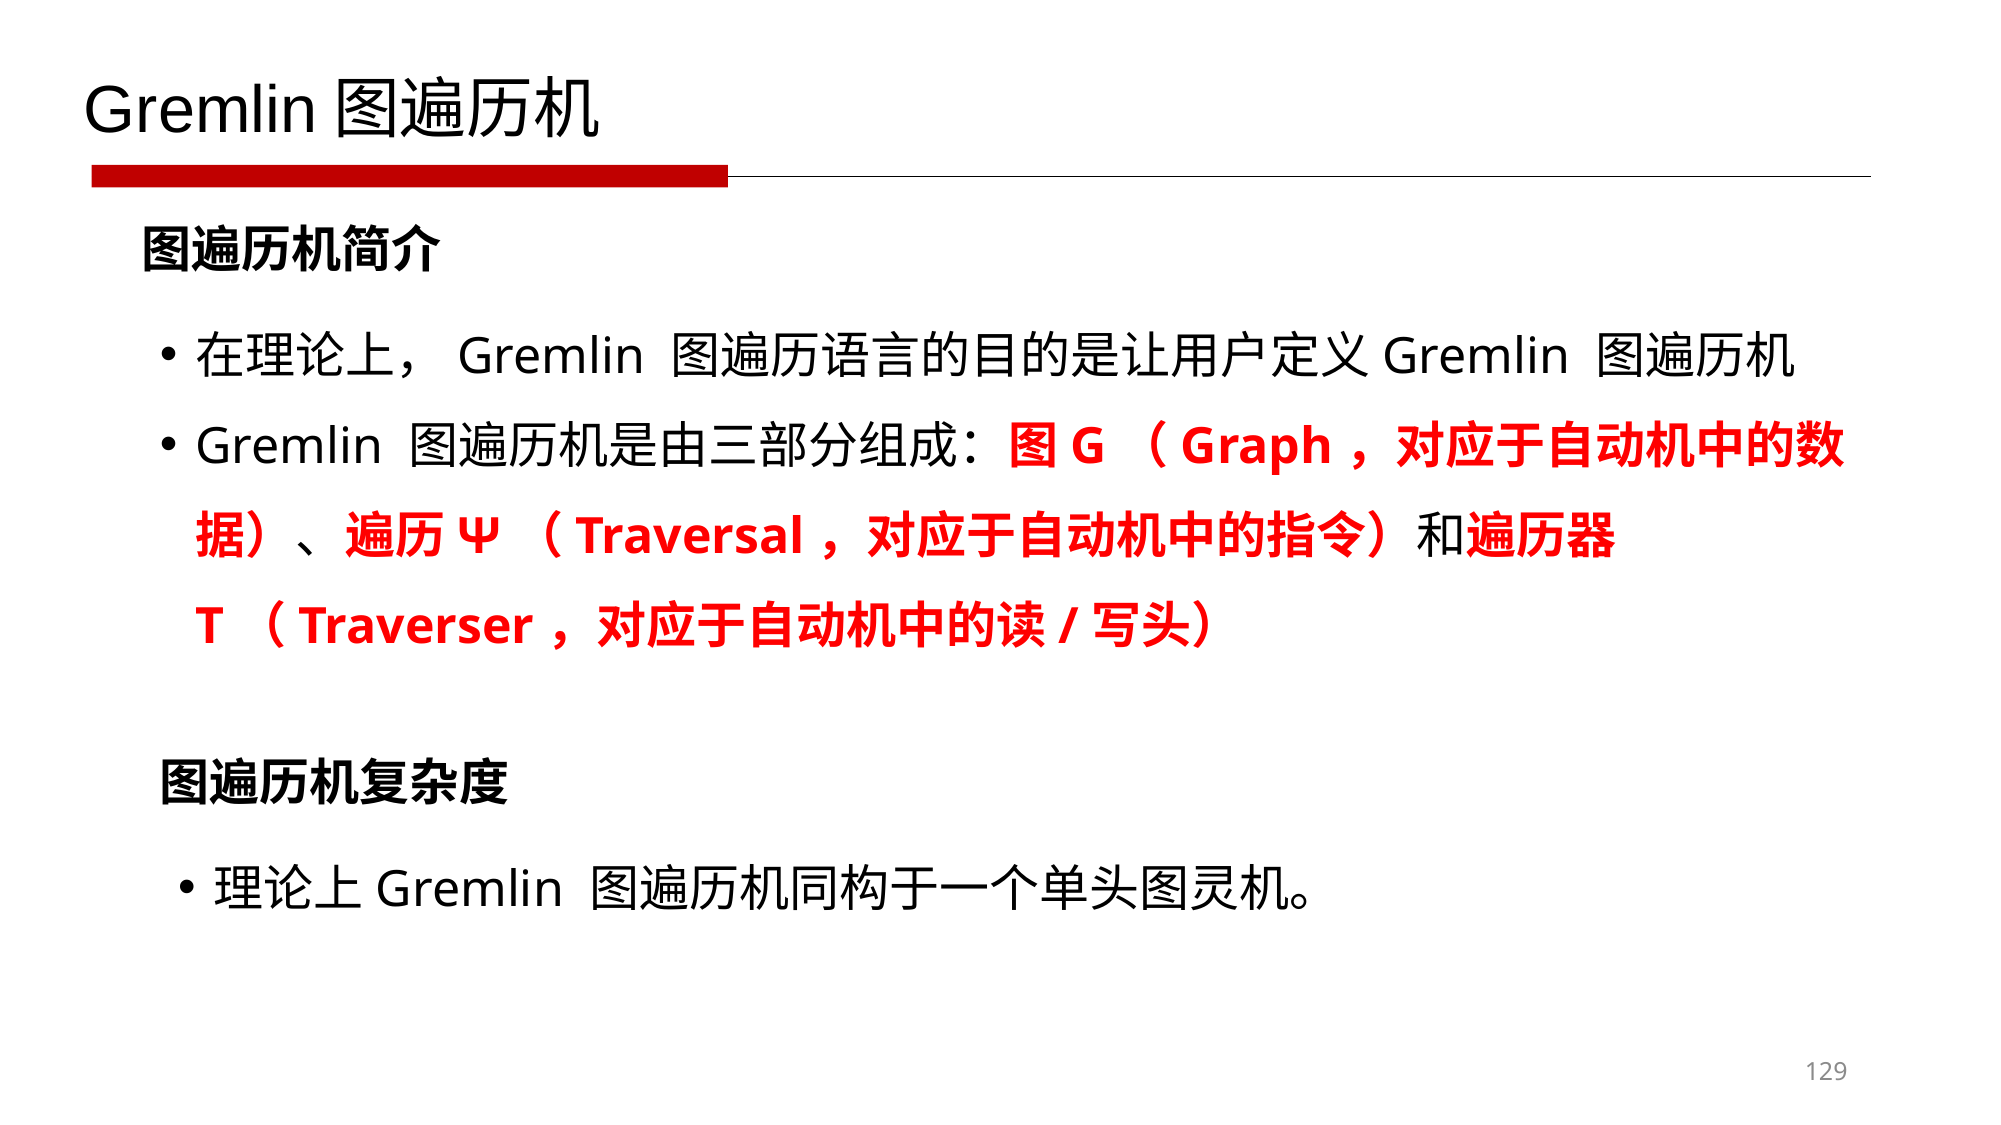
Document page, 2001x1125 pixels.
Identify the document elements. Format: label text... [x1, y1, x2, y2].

slide_number 129 [1412, 1042, 1863, 1103]
text_box 在理论上，Gremlin 图遍历语言的目的是让用户定义Gremlin 图遍历机 Gremlin 图遍历机是由三部分组成：图G（Graph，对应于自动机中的数据）、遍历Ψ（Traversal，对应于自动机中的指令）和遍历器T（Traverser，对应于自动机中的读/写头） [145, 285, 1906, 661]
text_box 图遍历机复杂度 [144, 743, 977, 818]
text_box 理论上Gremlin 图遍历机同构于一个单头图灵机。 [163, 818, 1924, 924]
text_box Gremlin图遍历机 [69, 58, 615, 153]
text_box [91, 164, 729, 176]
text_box [91, 177, 729, 188]
text_box 图遍历机简介 [126, 210, 958, 285]
